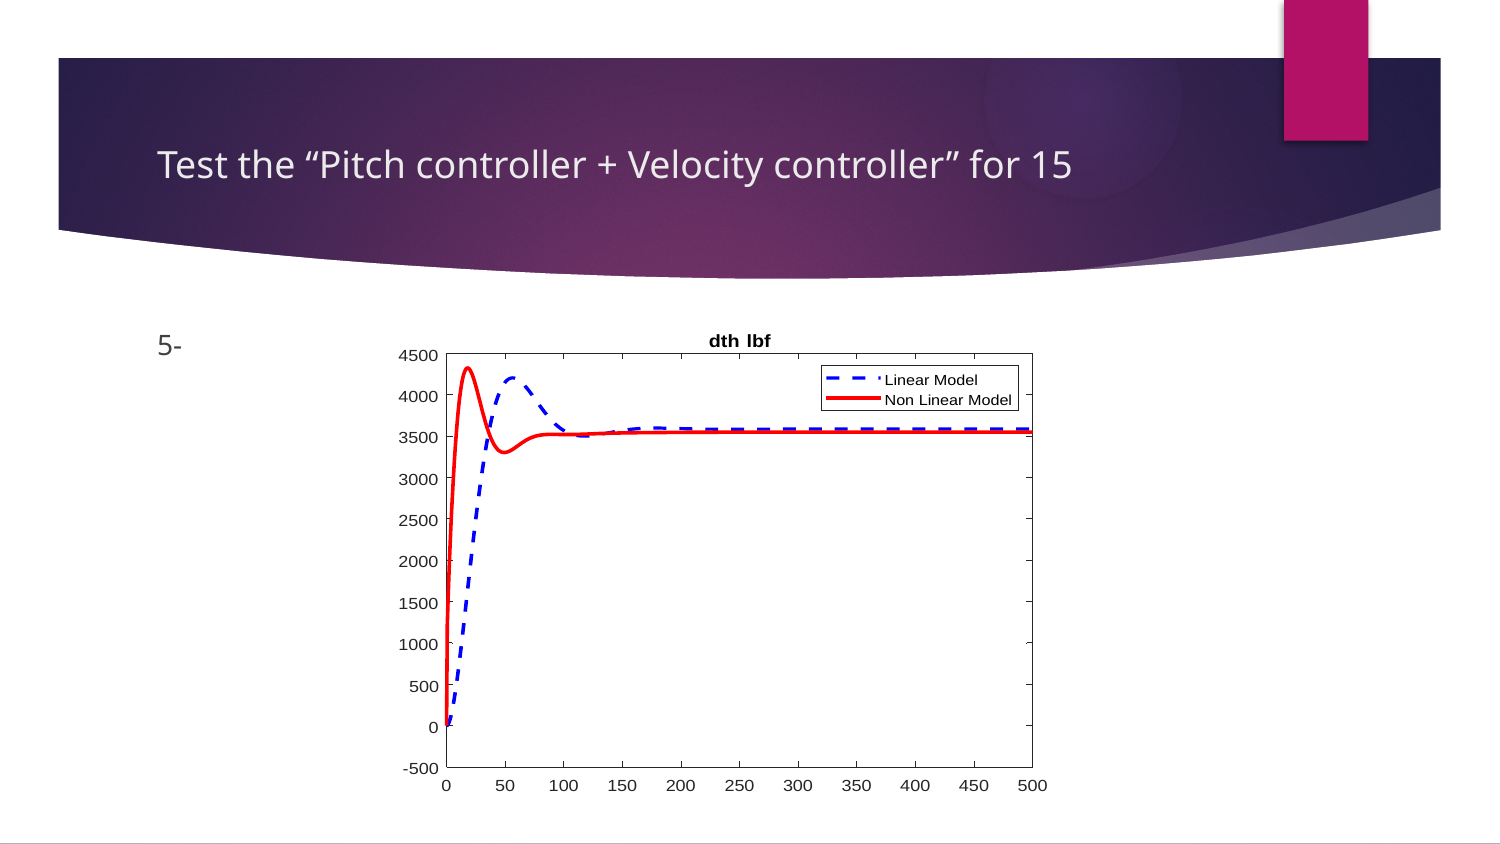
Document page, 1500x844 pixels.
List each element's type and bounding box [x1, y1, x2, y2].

picture [348, 315, 1104, 823]
